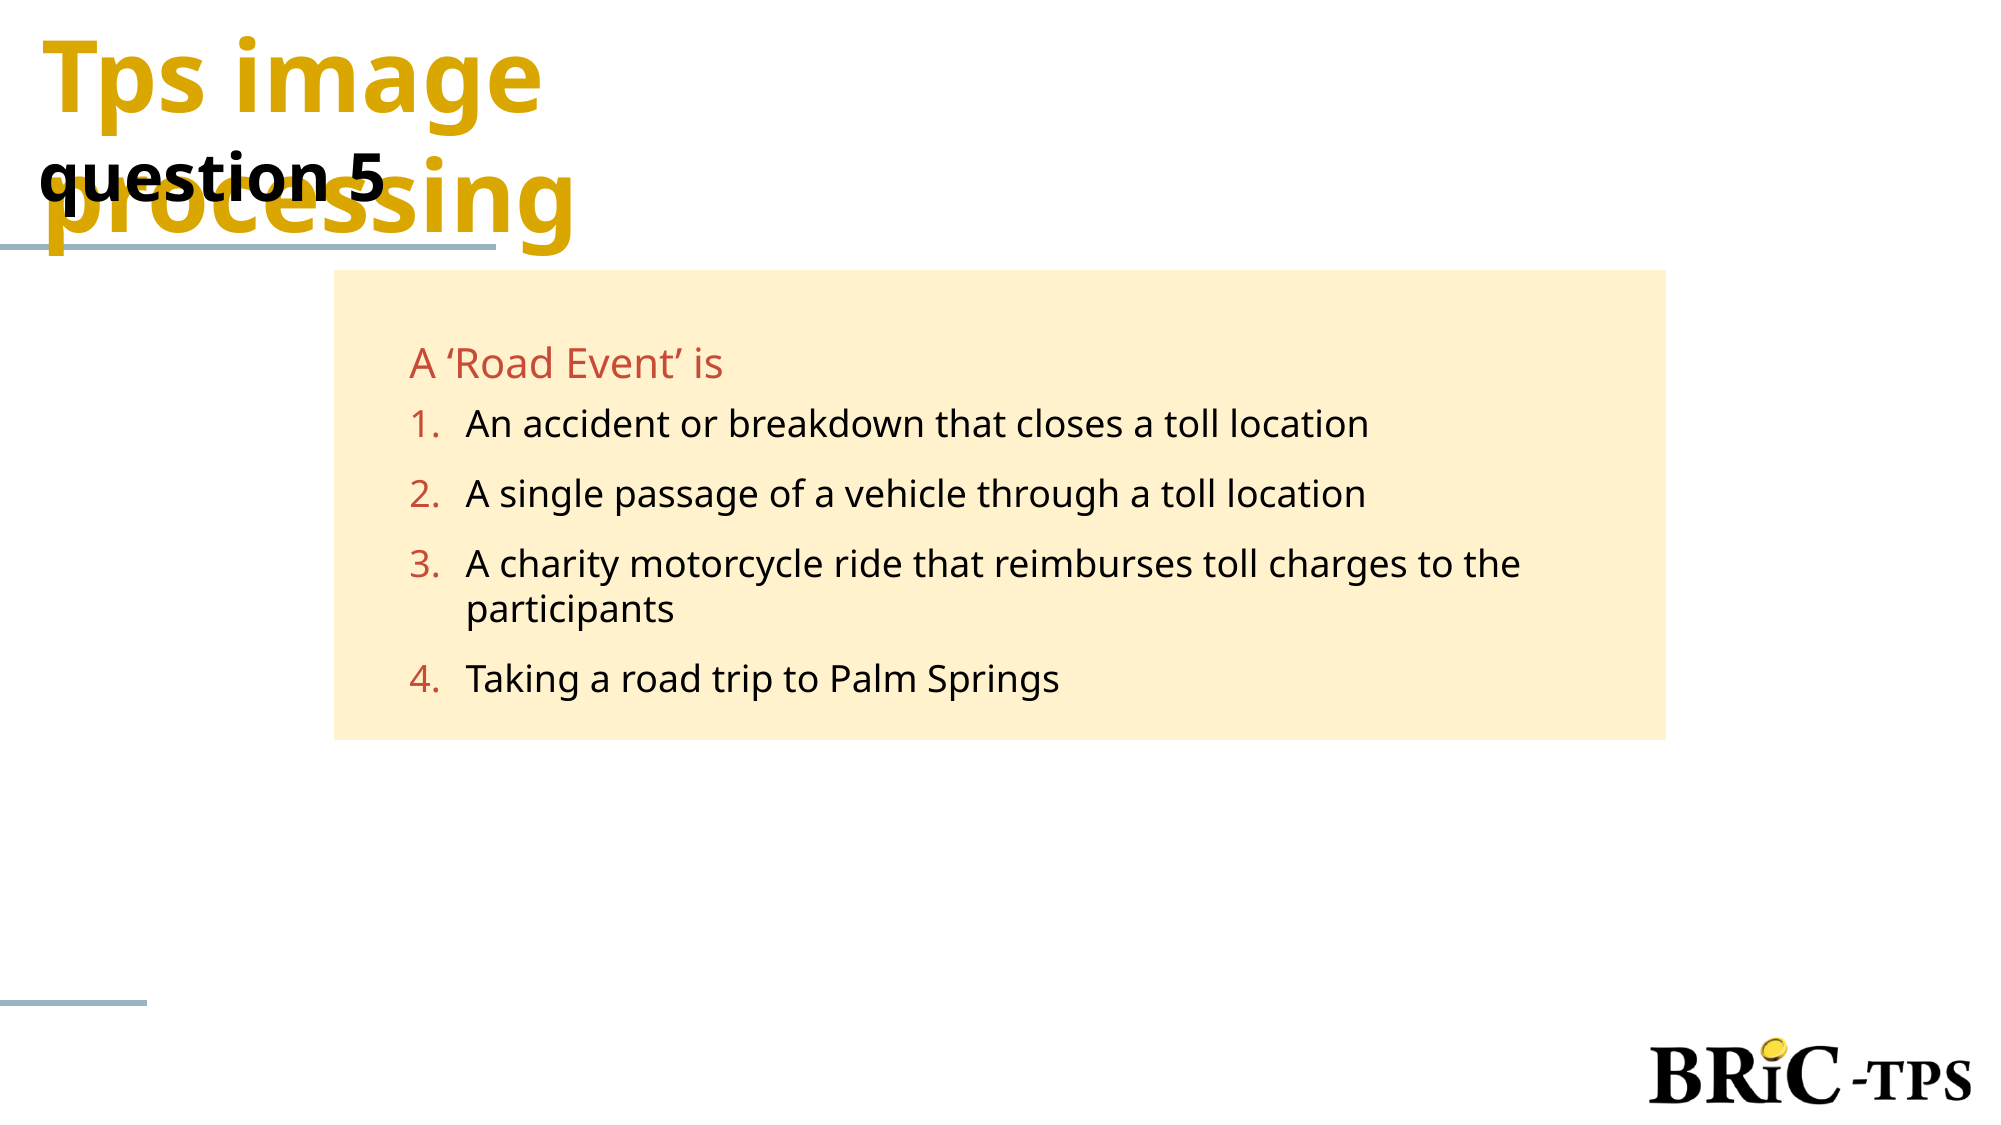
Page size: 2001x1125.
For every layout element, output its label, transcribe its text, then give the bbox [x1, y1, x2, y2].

text_box A ‘Road Event’ is An accident or breakdown that closes a toll location A single passage of a vehicle through a toll location A charity motorcycle ride that reimburses toll charges to the participants Taking a road trip to Palm Springs [394, 329, 1608, 778]
text_box Tps image processing [26, 5, 1003, 260]
text_box [40, 290, 799, 548]
text_box question 5 [23, 127, 1000, 223]
picture [1649, 1027, 1971, 1106]
table_header [334, 270, 1666, 740]
